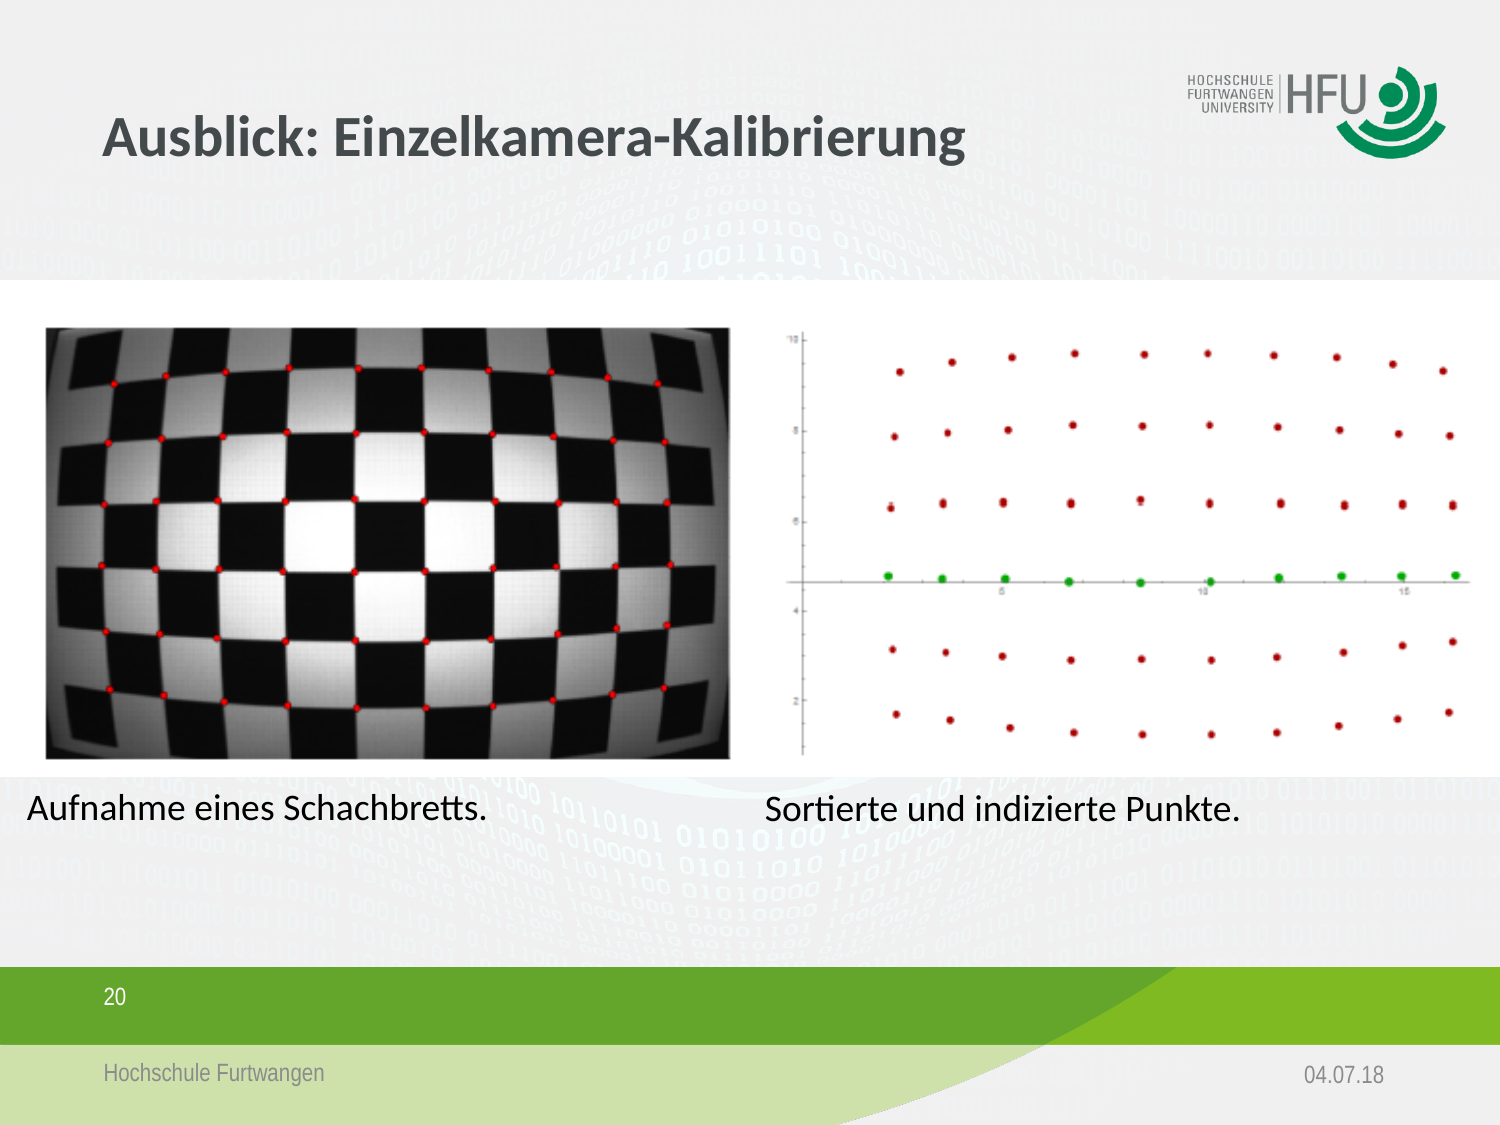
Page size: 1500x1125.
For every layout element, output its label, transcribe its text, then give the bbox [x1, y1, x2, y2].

picture [0, 967, 1500, 1125]
text_box Sortierte und indizierte Punkte. [749, 785, 1479, 836]
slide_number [1257, 1046, 1400, 1107]
text_box Aufnahme eines Schachbretts. [12, 784, 750, 836]
slide_number 20 [88, 967, 160, 1028]
text_box Ausblick: Einzelkamera-Kalibrierung [102, 89, 1378, 178]
picture [1166, 53, 1454, 164]
footer Hochschule Furtwangen [88, 1044, 420, 1105]
picture [0, 280, 1500, 777]
